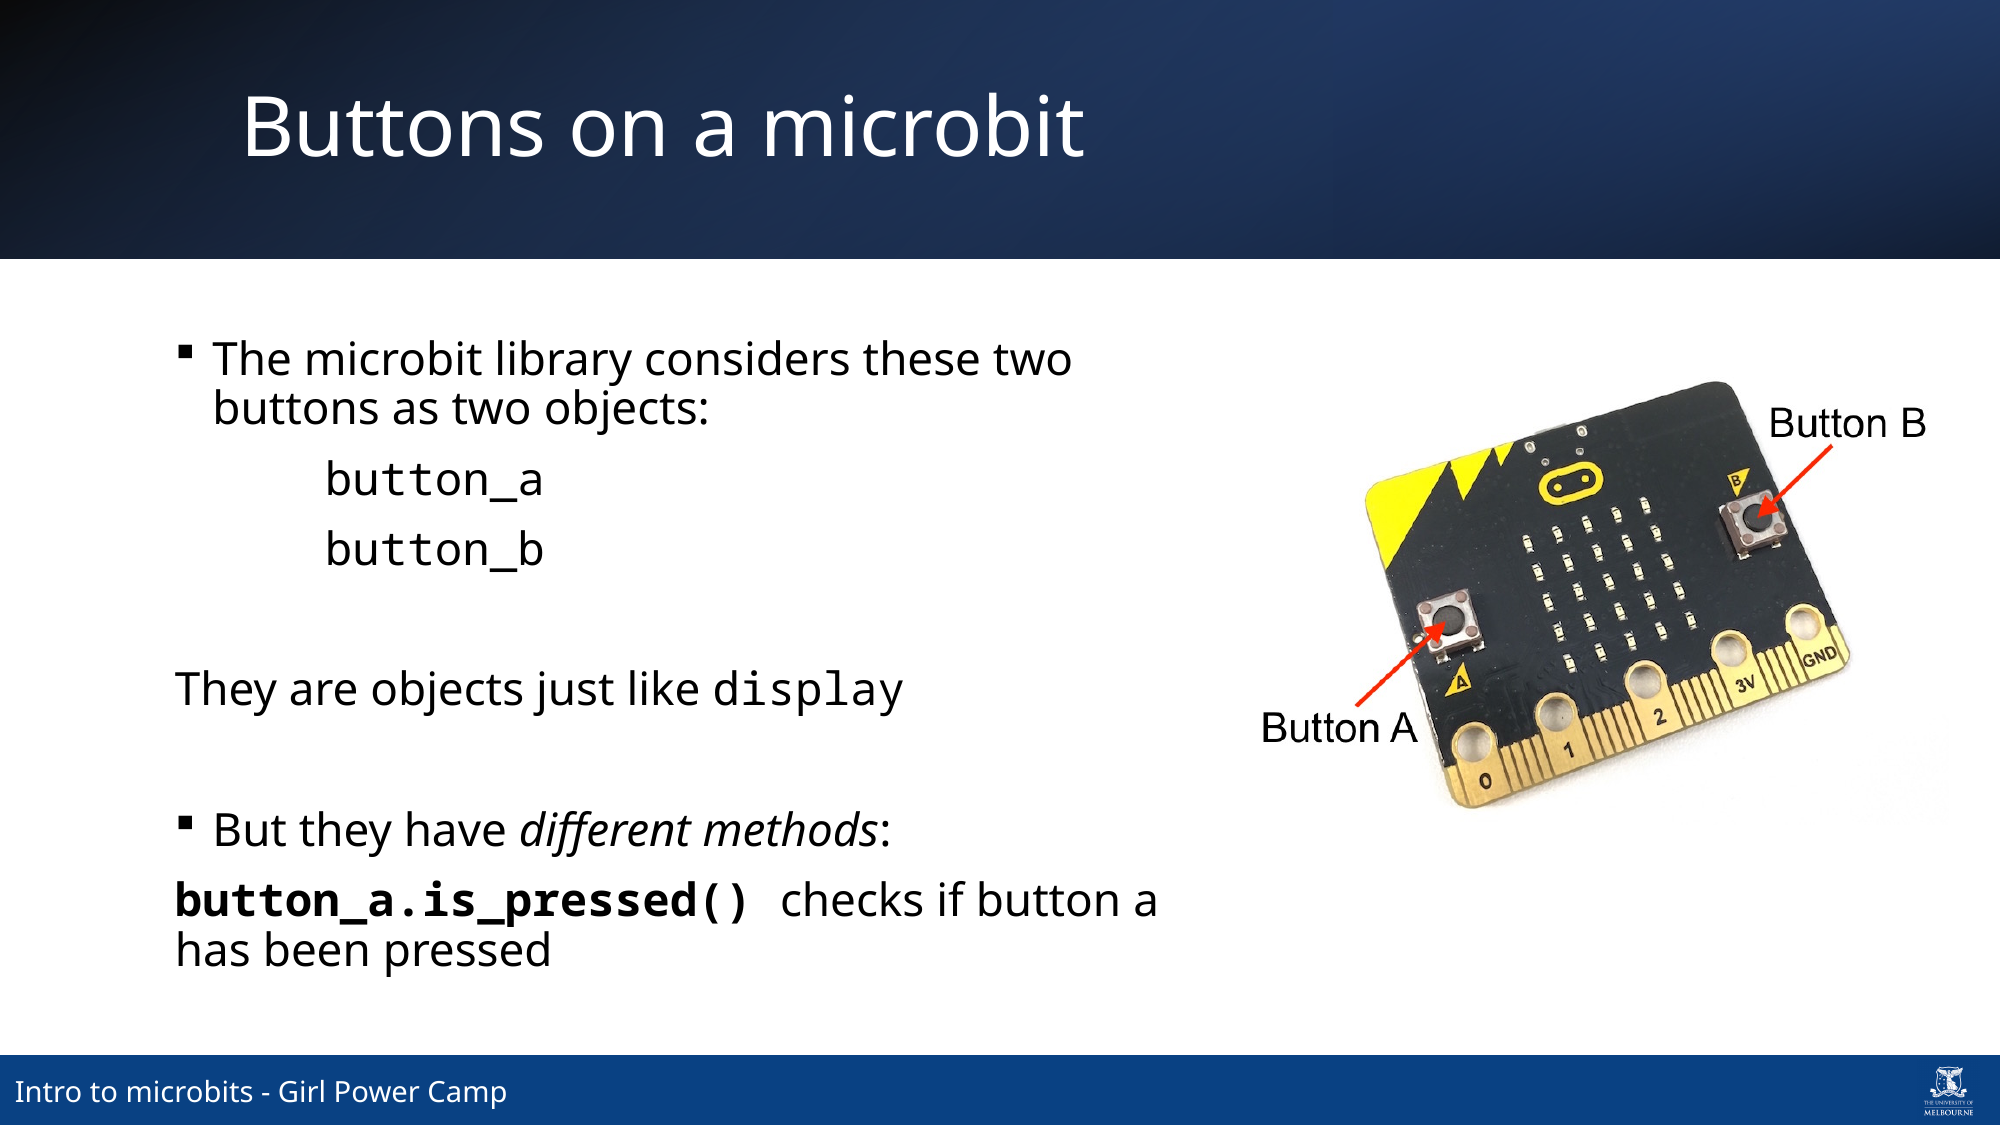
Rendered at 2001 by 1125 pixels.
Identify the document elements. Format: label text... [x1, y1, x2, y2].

text_box Intro to microbits - Girl Power Camp [0, 1055, 2000, 1125]
title Buttons on a microbit [225, 57, 1873, 202]
text_box [0, 260, 2000, 1055]
list The microbit library considers these two buttons as two objects: button_a button_b They are objects just like display But they have different methods: button_a.is_pressed() checks if button a has been pressed [159, 328, 1190, 984]
picture [1917, 1059, 1980, 1122]
picture [1255, 363, 1949, 825]
text_box [0, 0, 2000, 260]
